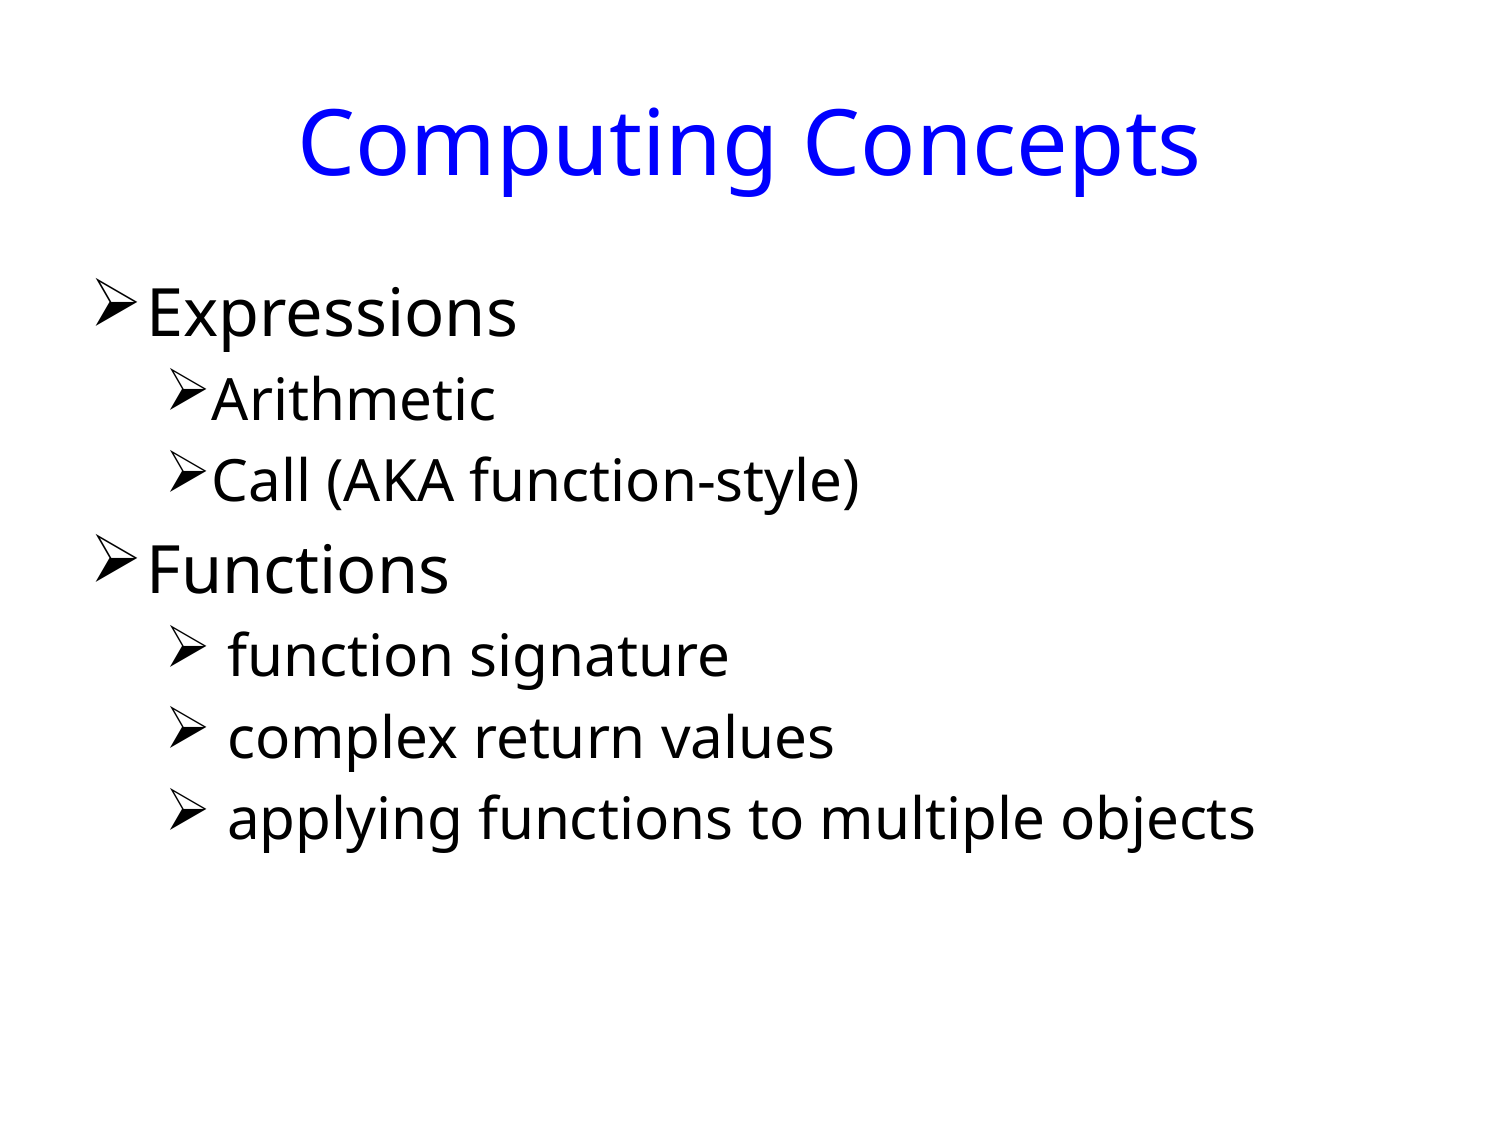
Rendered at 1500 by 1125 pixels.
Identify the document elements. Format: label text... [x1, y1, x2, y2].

list Expressions Arithmetic Call (AKA function-style) Functions function signature complex return values applying functions to multiple objects [75, 262, 1425, 1076]
title Computing Concepts [75, 45, 1425, 233]
